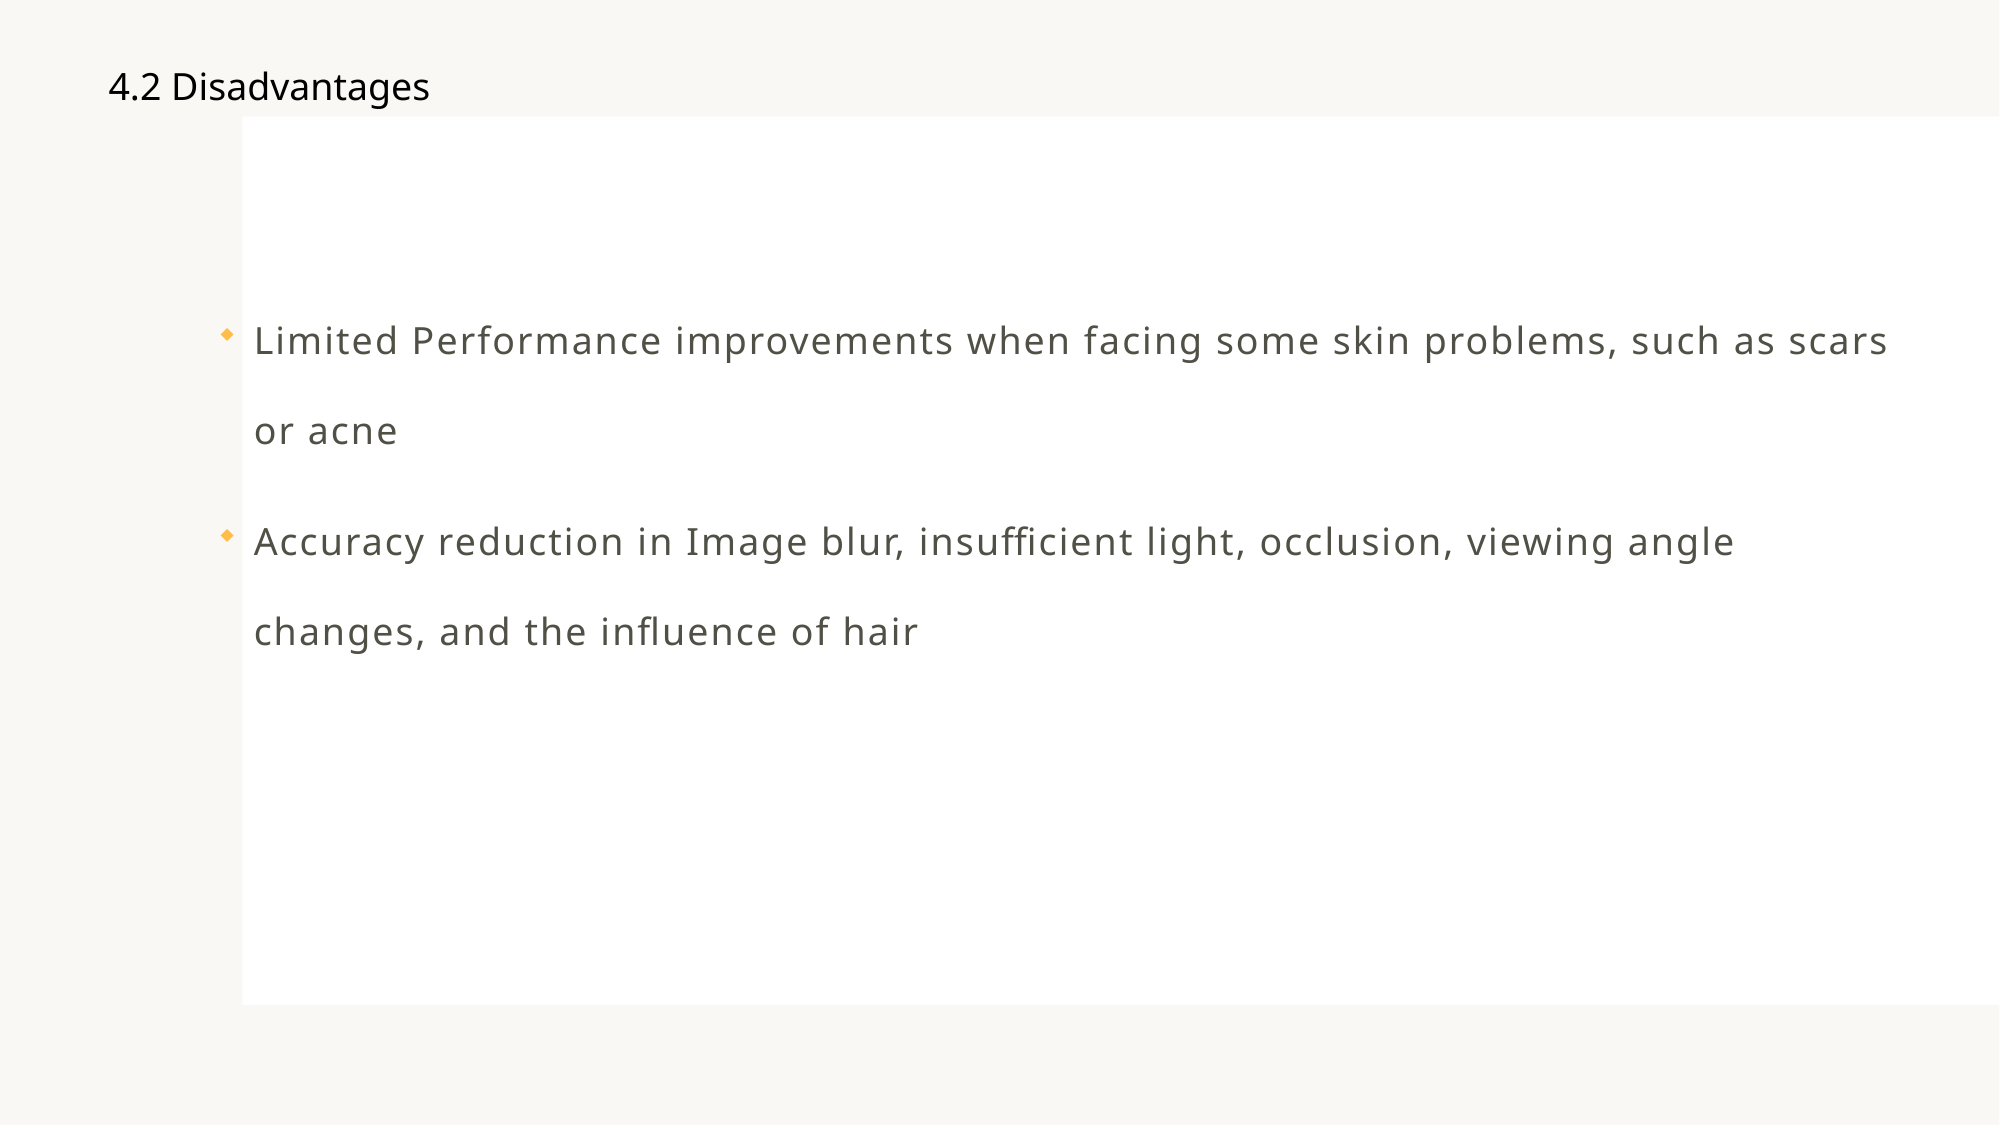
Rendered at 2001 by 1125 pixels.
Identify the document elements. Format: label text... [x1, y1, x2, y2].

text_box 4.2 Disadvantages [93, 55, 1323, 116]
list Limited Performance improvements when facing some skin problems, such as scars or acne Accuracy reduction in Image blur, insufficient light, occlusion, viewing angle changes, and the influence of hair [198, 254, 1928, 944]
